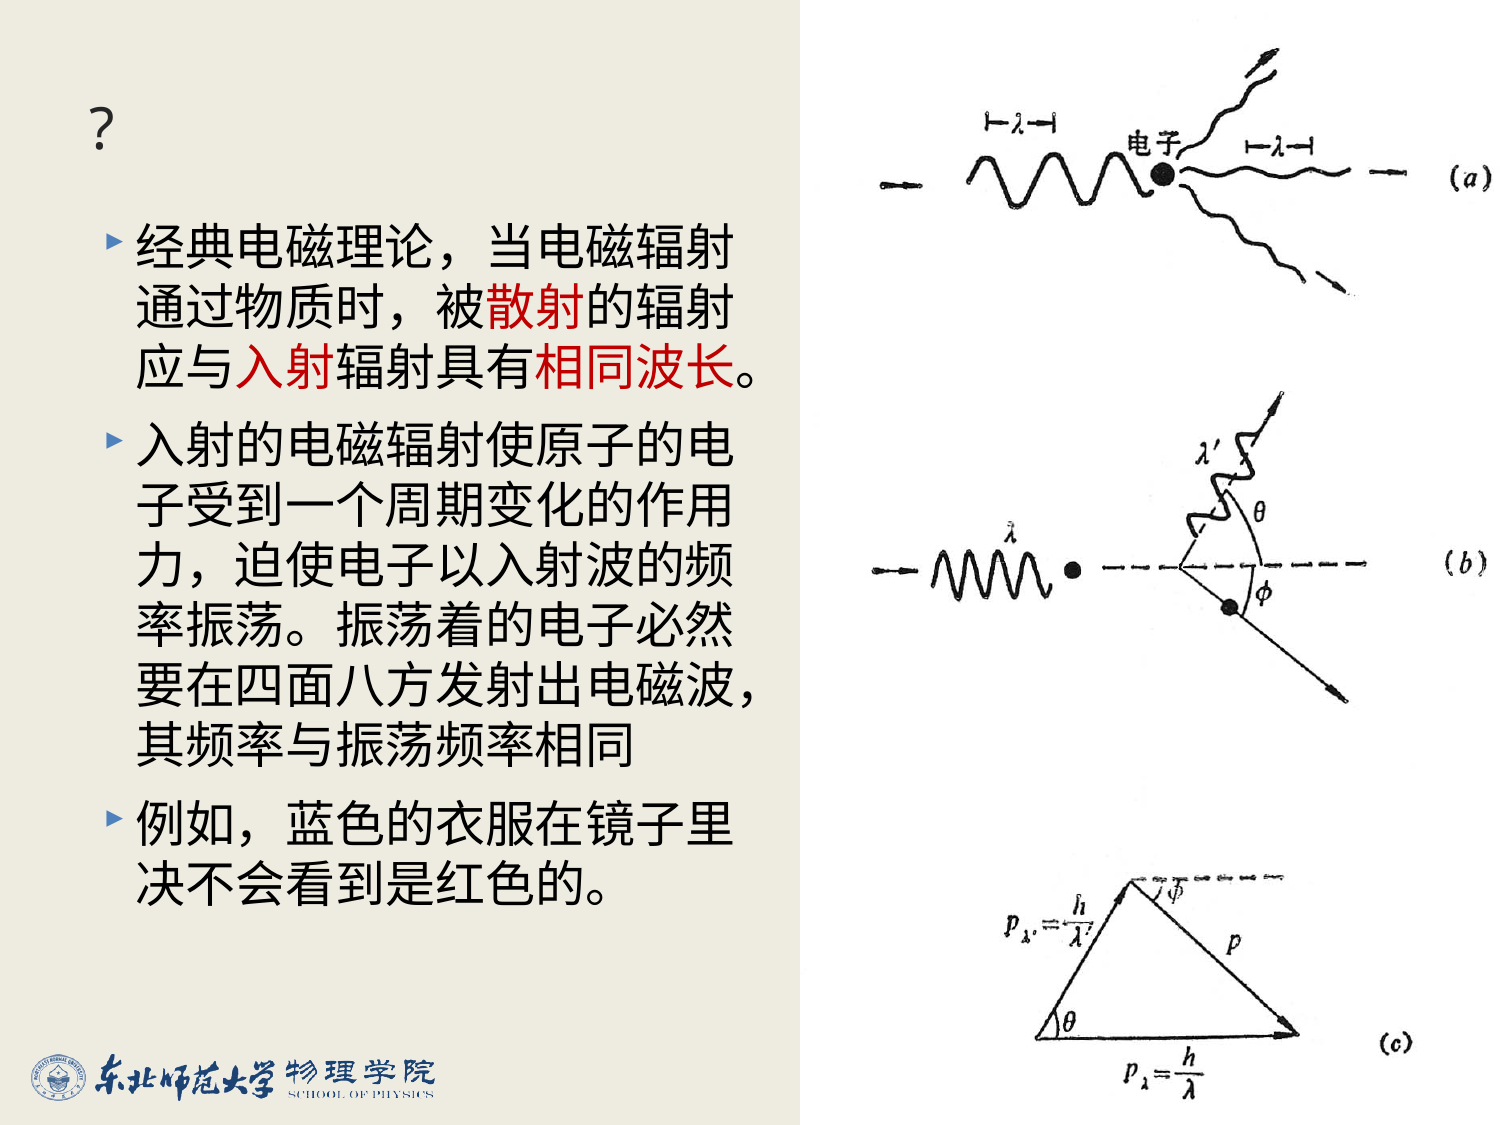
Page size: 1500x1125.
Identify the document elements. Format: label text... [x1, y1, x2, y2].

picture [799, 0, 1500, 1125]
picture [20, 1054, 440, 1101]
list 经典电磁理论，当电磁辐射通过物质时，被散射的辐射应与入射辐射具有相同波长。 入射的电磁辐射使原子的电子受到一个周期变化的作用力，迫使电子以入射波的频率振荡。振荡着的电子必然要在四面八方发射出电磁波，其频率与振荡频率相同 例如，蓝色的衣服在镜子里决不会看到是红色的。 [75, 207, 774, 951]
